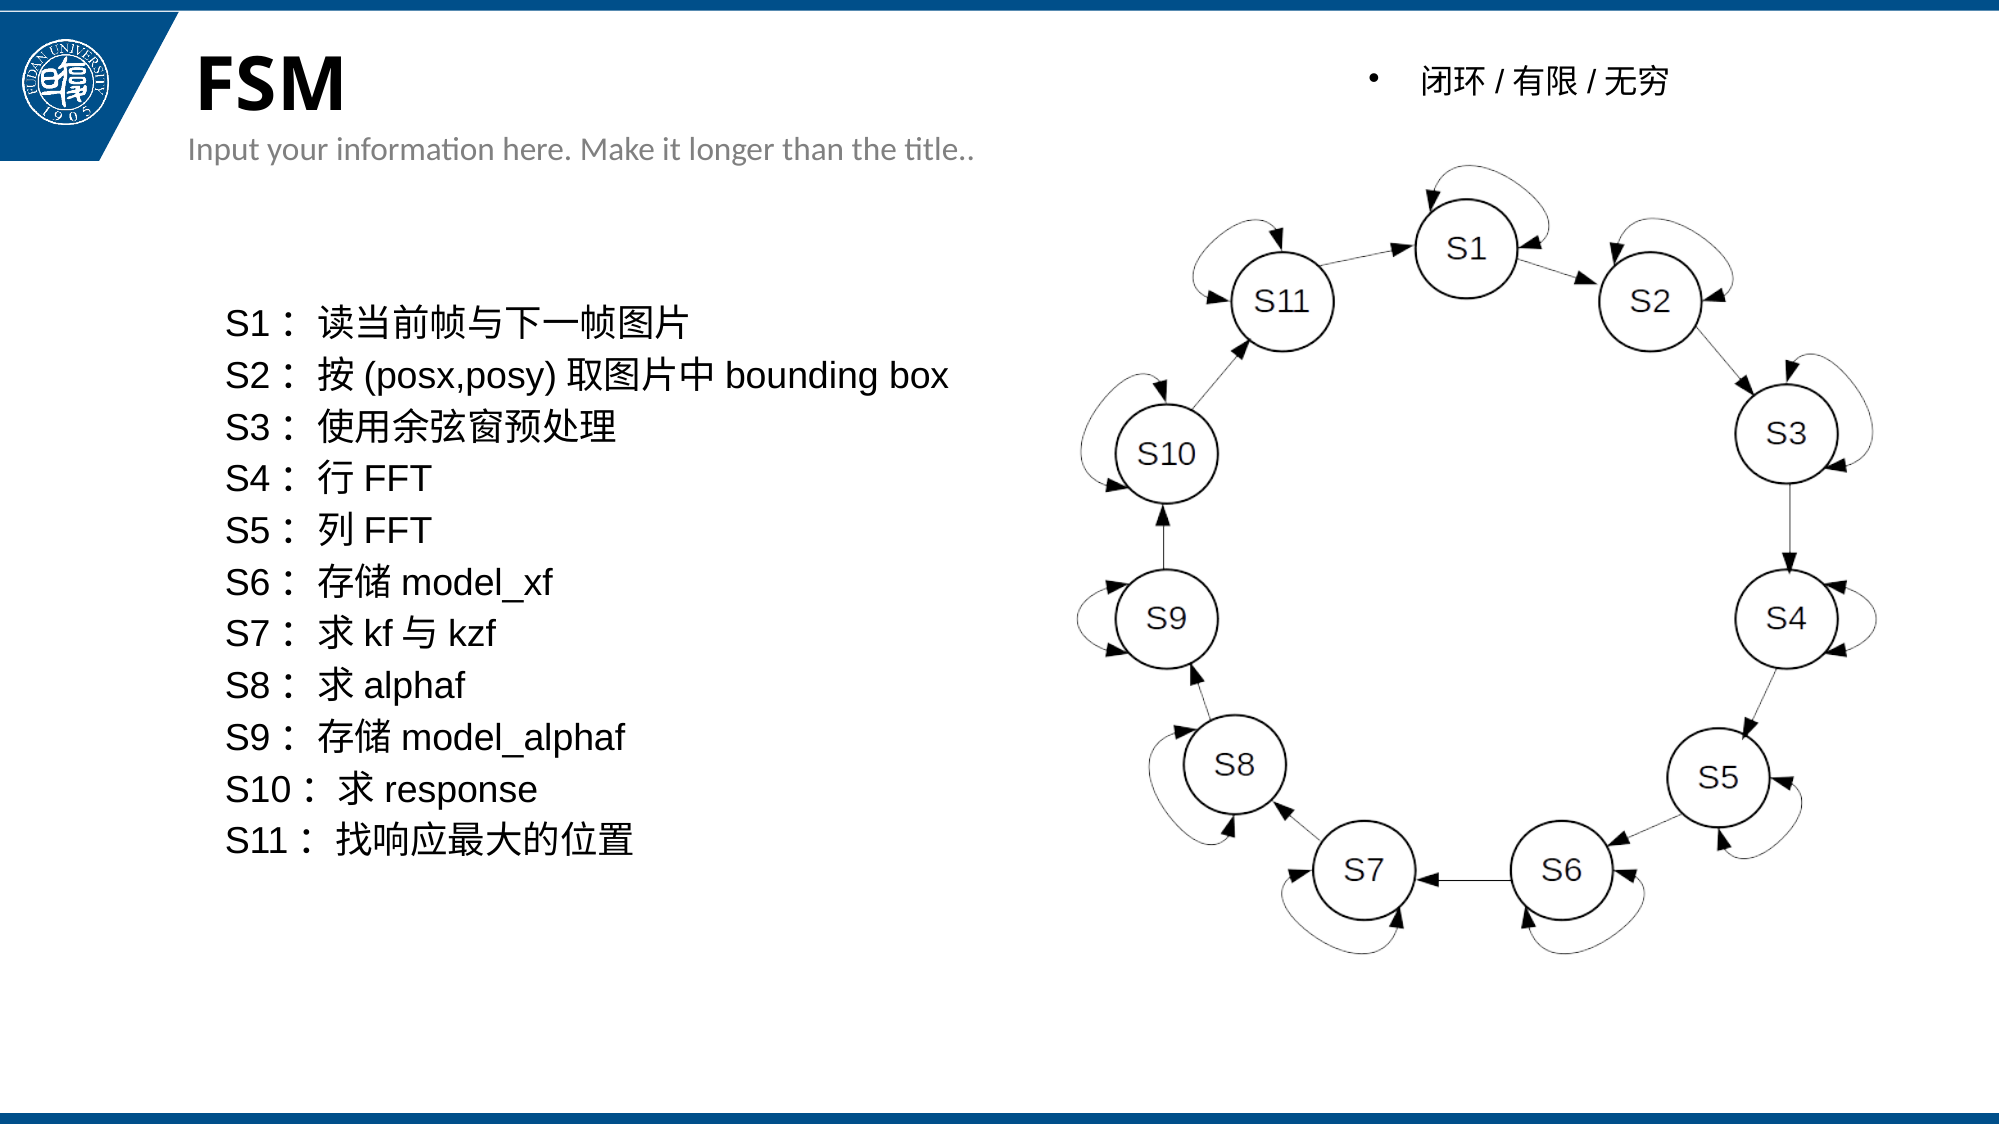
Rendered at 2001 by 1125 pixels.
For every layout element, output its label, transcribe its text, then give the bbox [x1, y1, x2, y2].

text_box Input your information here. Make it longer than the title.. [172, 120, 939, 174]
picture [944, 0, 1964, 1125]
text_box S1：读当前帧与下一帧图片 S2：按(posx,posy)取图片中bounding box S3：使用余弦窗预处理 S4：行FFT S5：列FFT S6：存储model_xf S7：求kf与kzf S8：求alphaf S9：存储model_alphaf S10：求response S11：找响应最大的位置 [210, 284, 939, 933]
picture [22, 39, 109, 125]
text_box FSM [179, 11, 939, 120]
